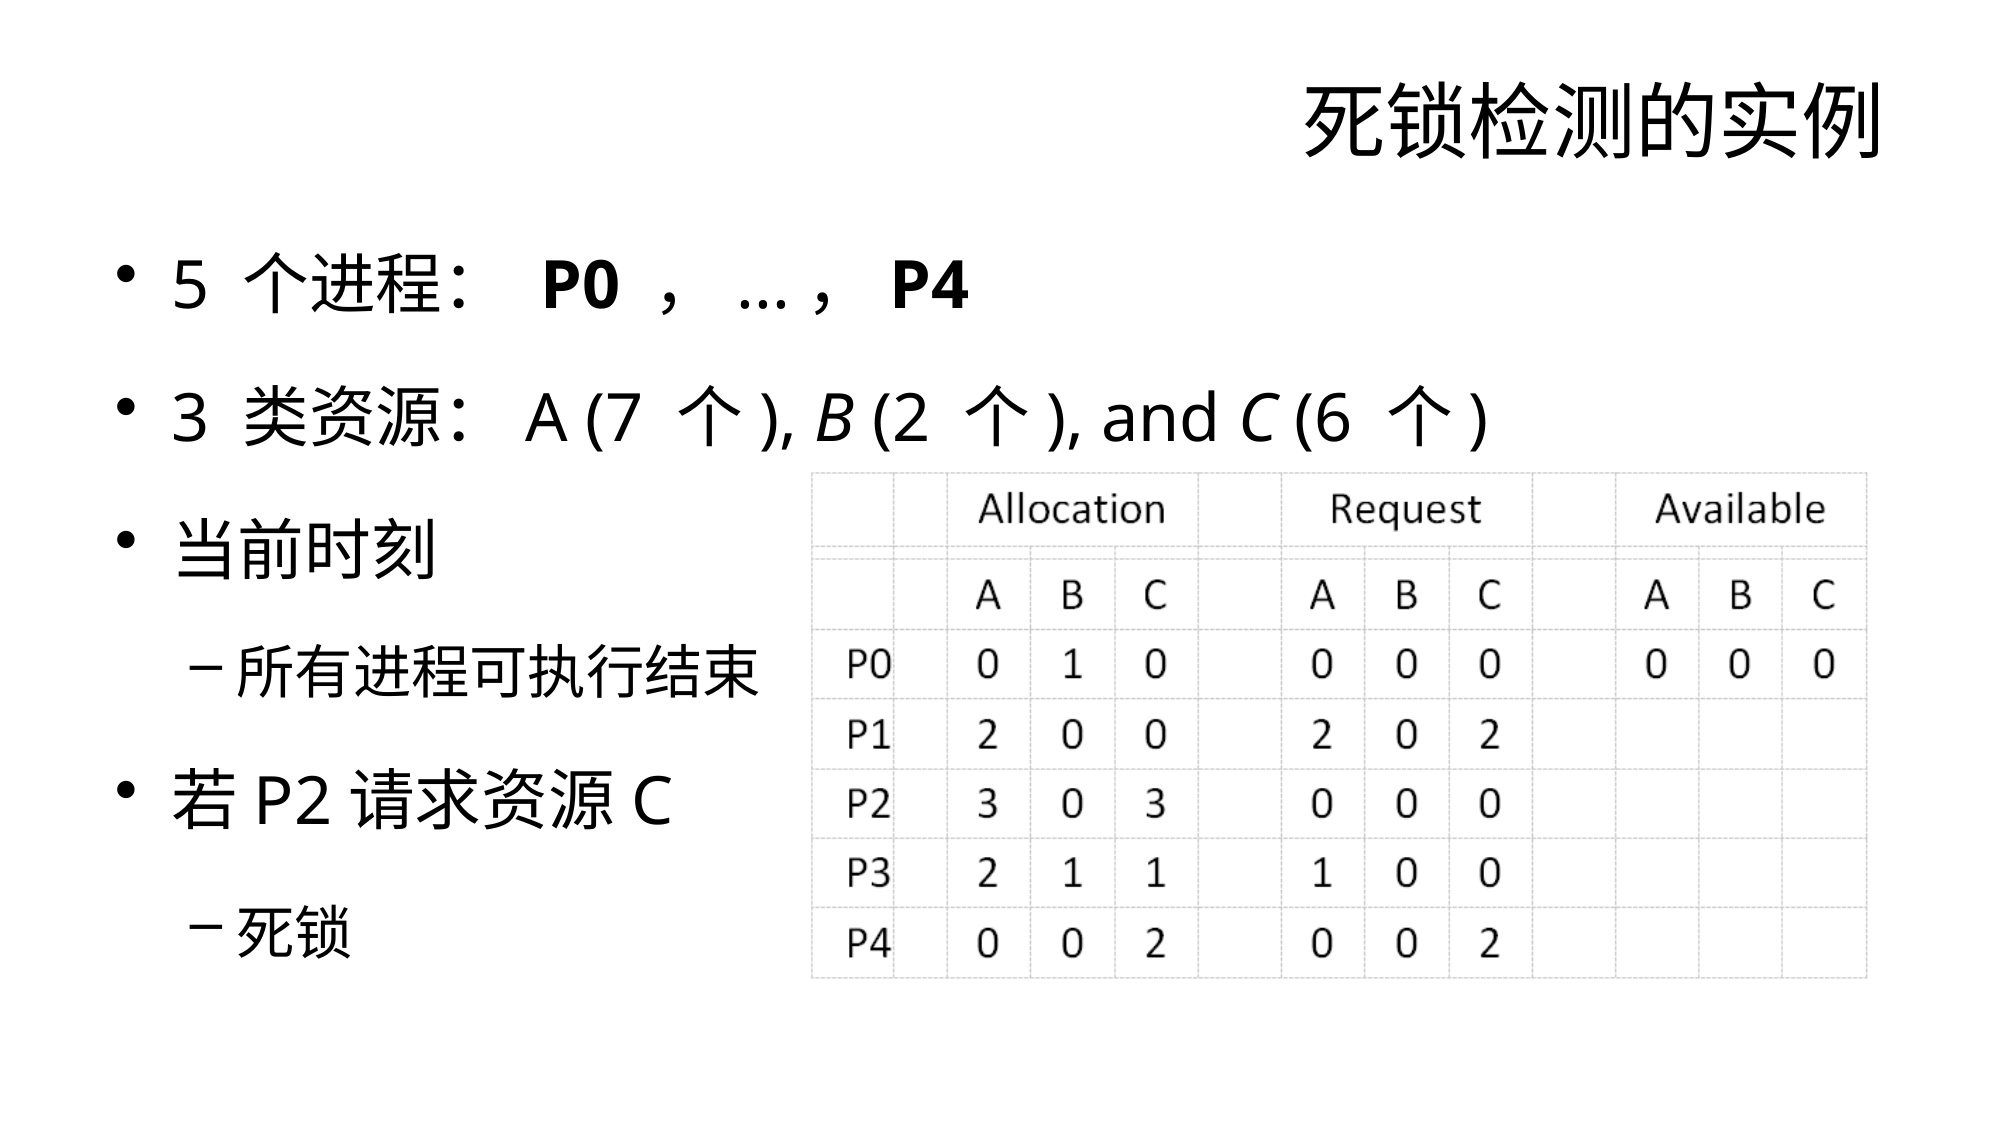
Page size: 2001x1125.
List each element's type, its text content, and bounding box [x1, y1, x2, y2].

title 死锁检测的实例 [99, 44, 1901, 193]
list 5 个进程： P0 ，...，P4 3 类资源：A (7 个), B (2 个), and C (6 个) 当前时刻 所有进程可执行结束 若P2请求资源C 死锁 Finish[i] = true for all i [99, 193, 1901, 1006]
picture [804, 466, 1875, 985]
